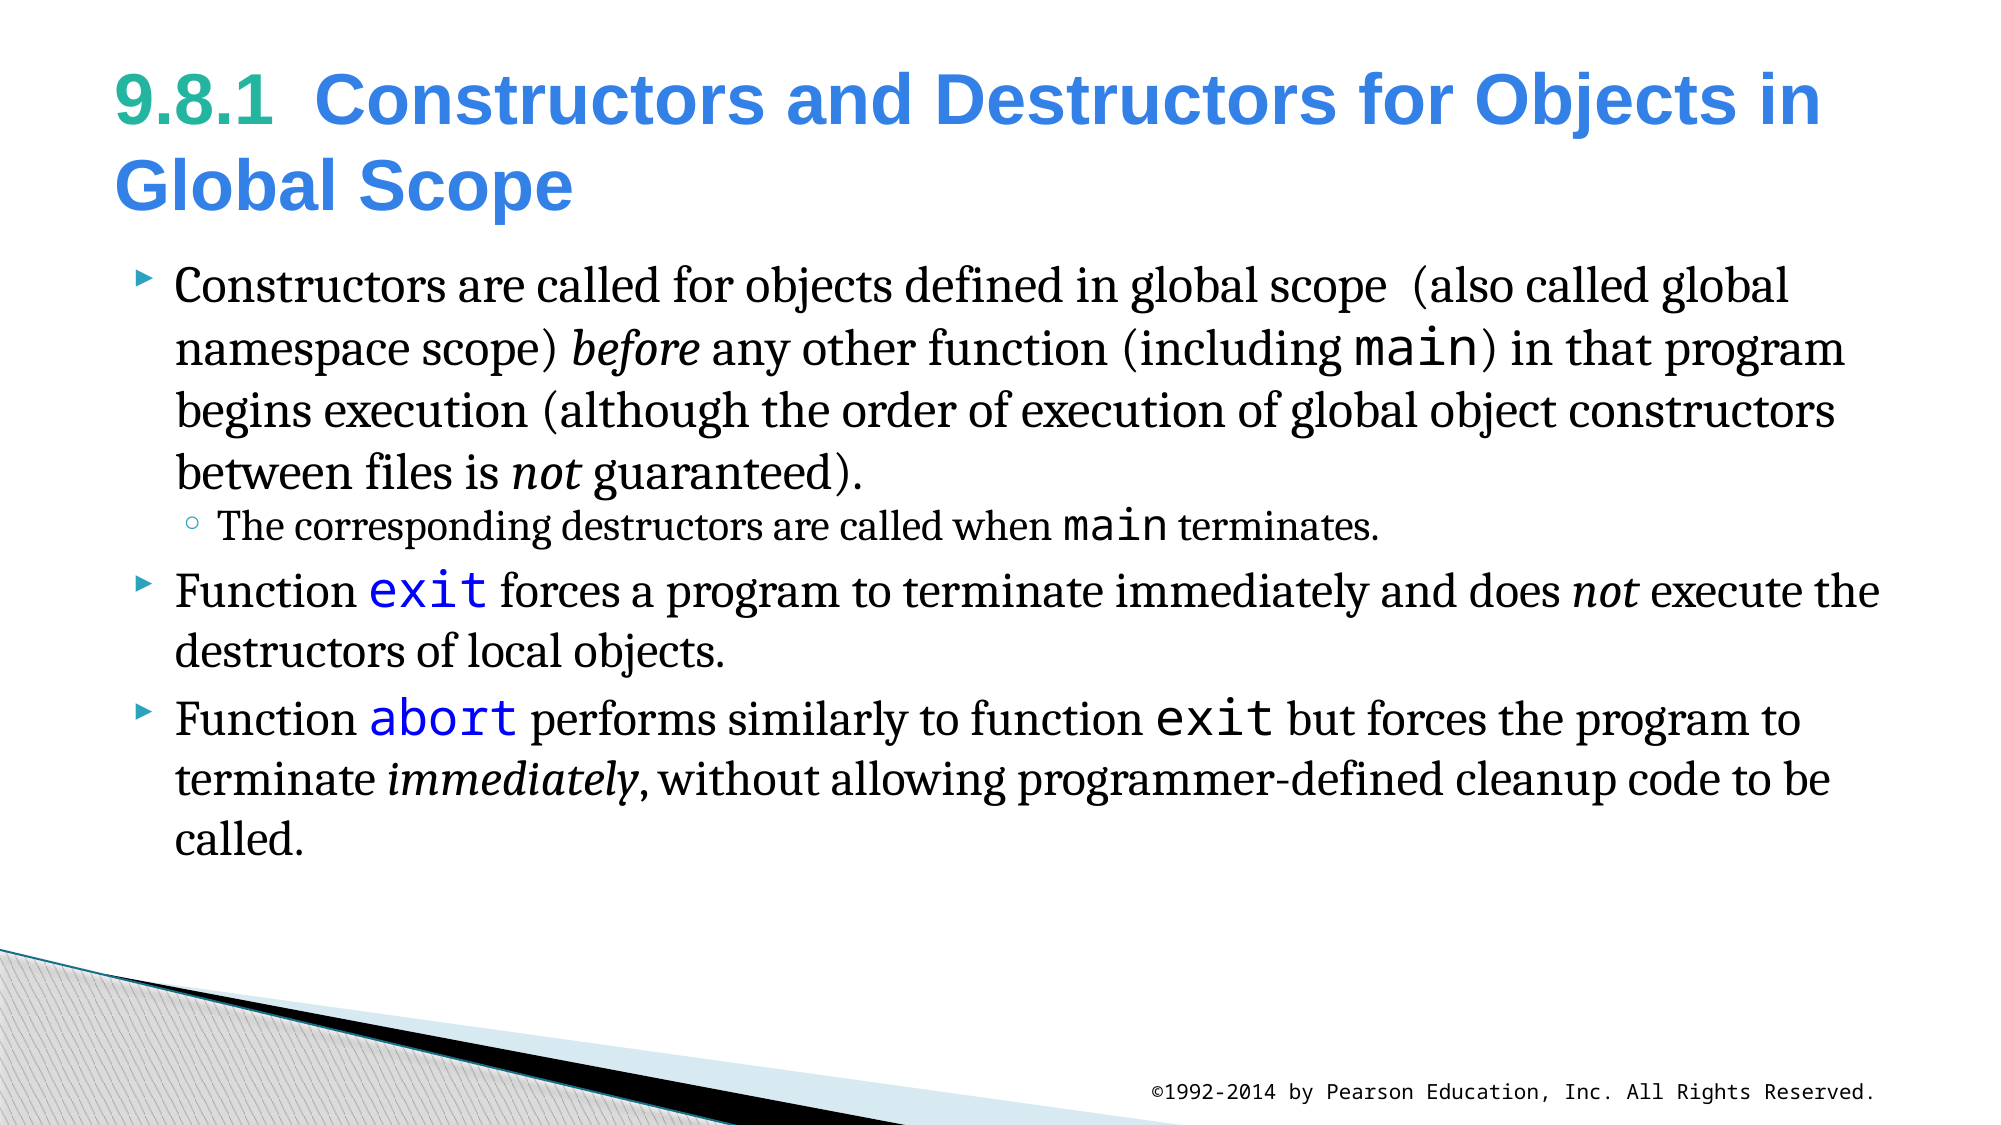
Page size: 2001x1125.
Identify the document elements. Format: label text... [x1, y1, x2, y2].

title 9.8.1 Constructors and Destructors for Objects in Global Scope [99, 45, 1900, 233]
list Constructors are called for objects defined in global scope (also called global namespace scope) before any other function (including main) in that program begins execution (although the order of execution of global object constructors between files is not guaranteed). The corresponding destructors are called when main terminates. Function exit forces a program to terminate immediately and does not execute the destructors of local objects. Function abort performs similarly to function exit but forces the program to terminate immediately, without allowing programmer-defined cleanup code to be called. [99, 242, 1900, 986]
footer ©1992-2014 by Pearson Education, Inc. All Rights Reserved. [866, 1051, 1892, 1112]
